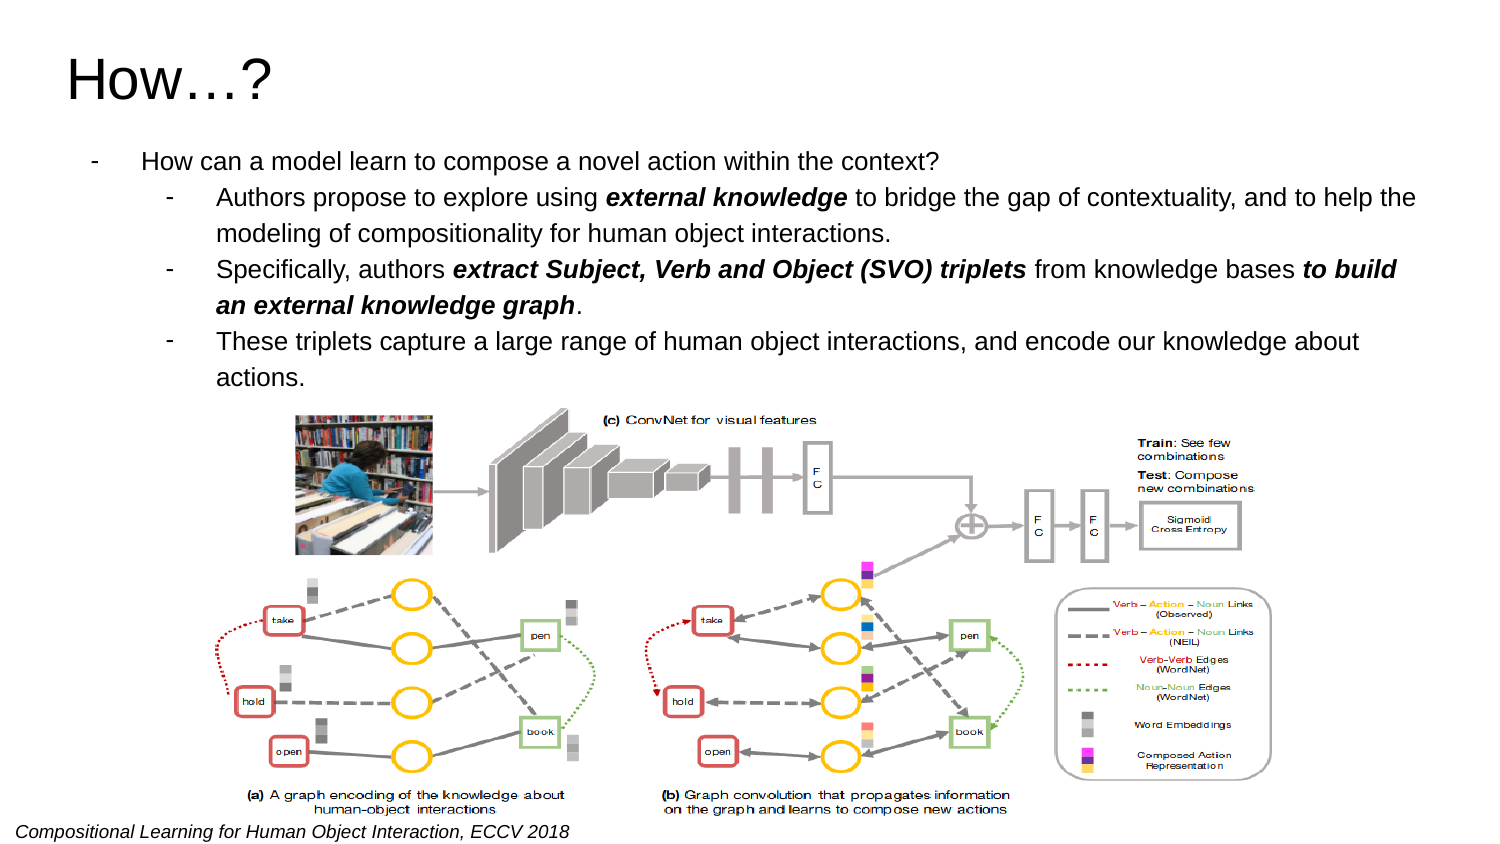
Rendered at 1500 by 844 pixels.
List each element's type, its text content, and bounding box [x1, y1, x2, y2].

title How…? [51, 26, 1449, 121]
list How can a model learn to compose a novel action within the context? Authors propose to explore using external knowledge to bridge the gap of contextuality, and to help the modeling of compositionality for human object interactions. Specifically, authors extract Subject, Verb and Object (SVO) triplets from knowledge bases to build an external knowledge graph. These triplets capture a large range of human object interactions, and encode our knowledge about actions. [51, 125, 1449, 422]
picture [208, 399, 1292, 823]
